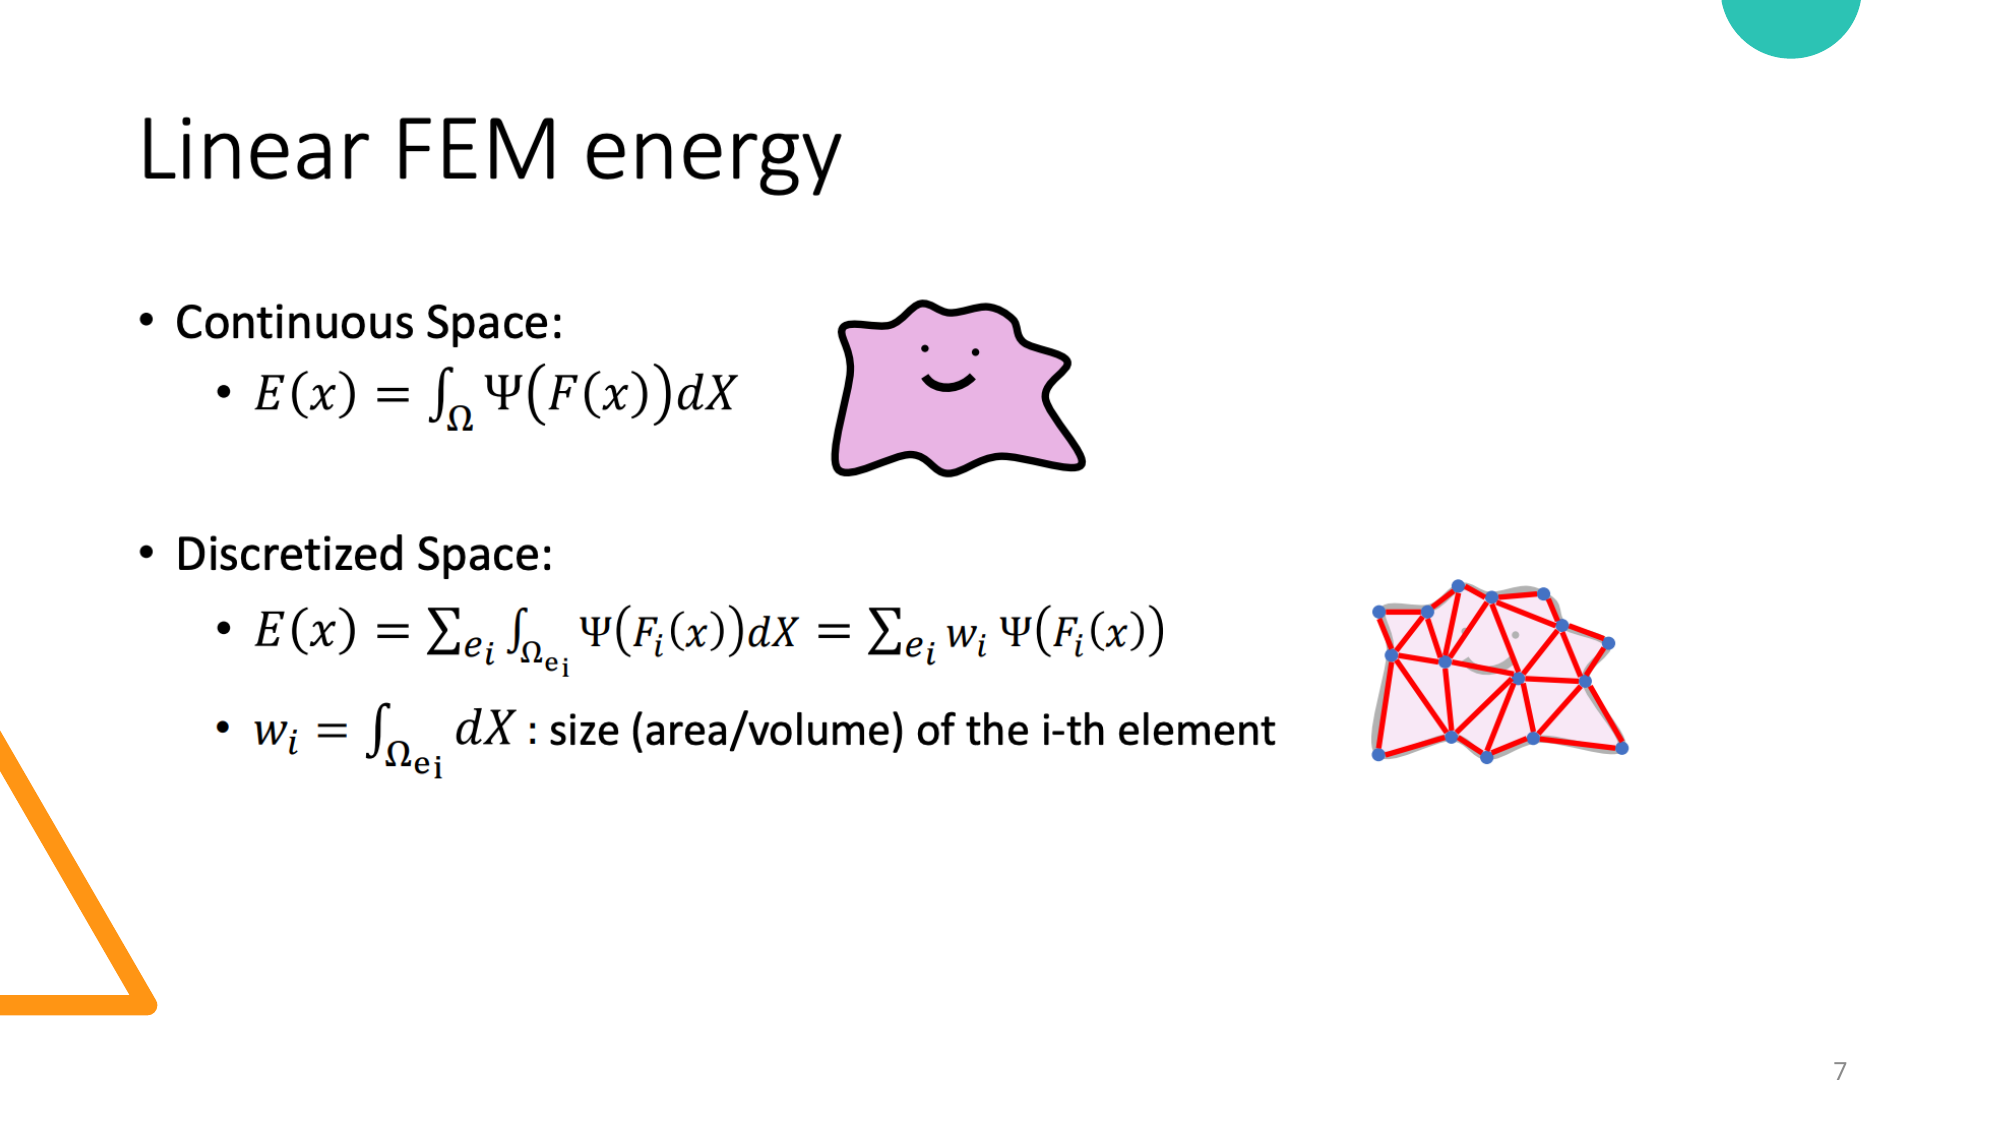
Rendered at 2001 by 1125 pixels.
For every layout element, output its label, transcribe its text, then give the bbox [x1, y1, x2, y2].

picture [112, 86, 1659, 877]
slide_number 7 [1412, 1042, 1863, 1103]
